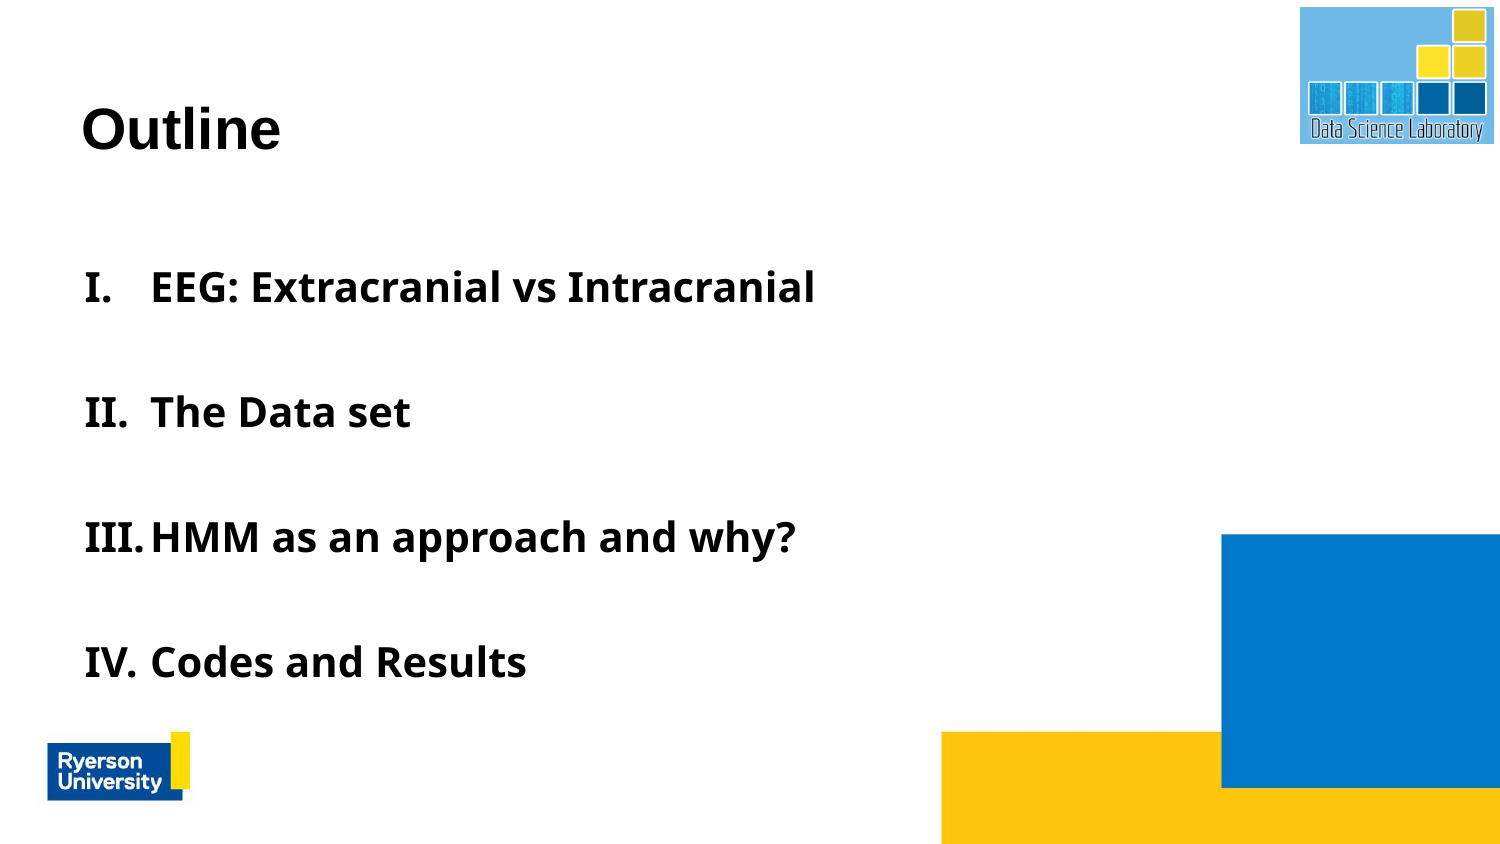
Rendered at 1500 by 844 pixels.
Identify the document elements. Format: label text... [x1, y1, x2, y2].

text_box EEG: Extracranial vs Intracranial The Data set HMM as an approach and why? Codes and Results [51, 170, 1236, 687]
text_box Outline [66, 76, 1252, 171]
picture [0, 0, 1500, 844]
